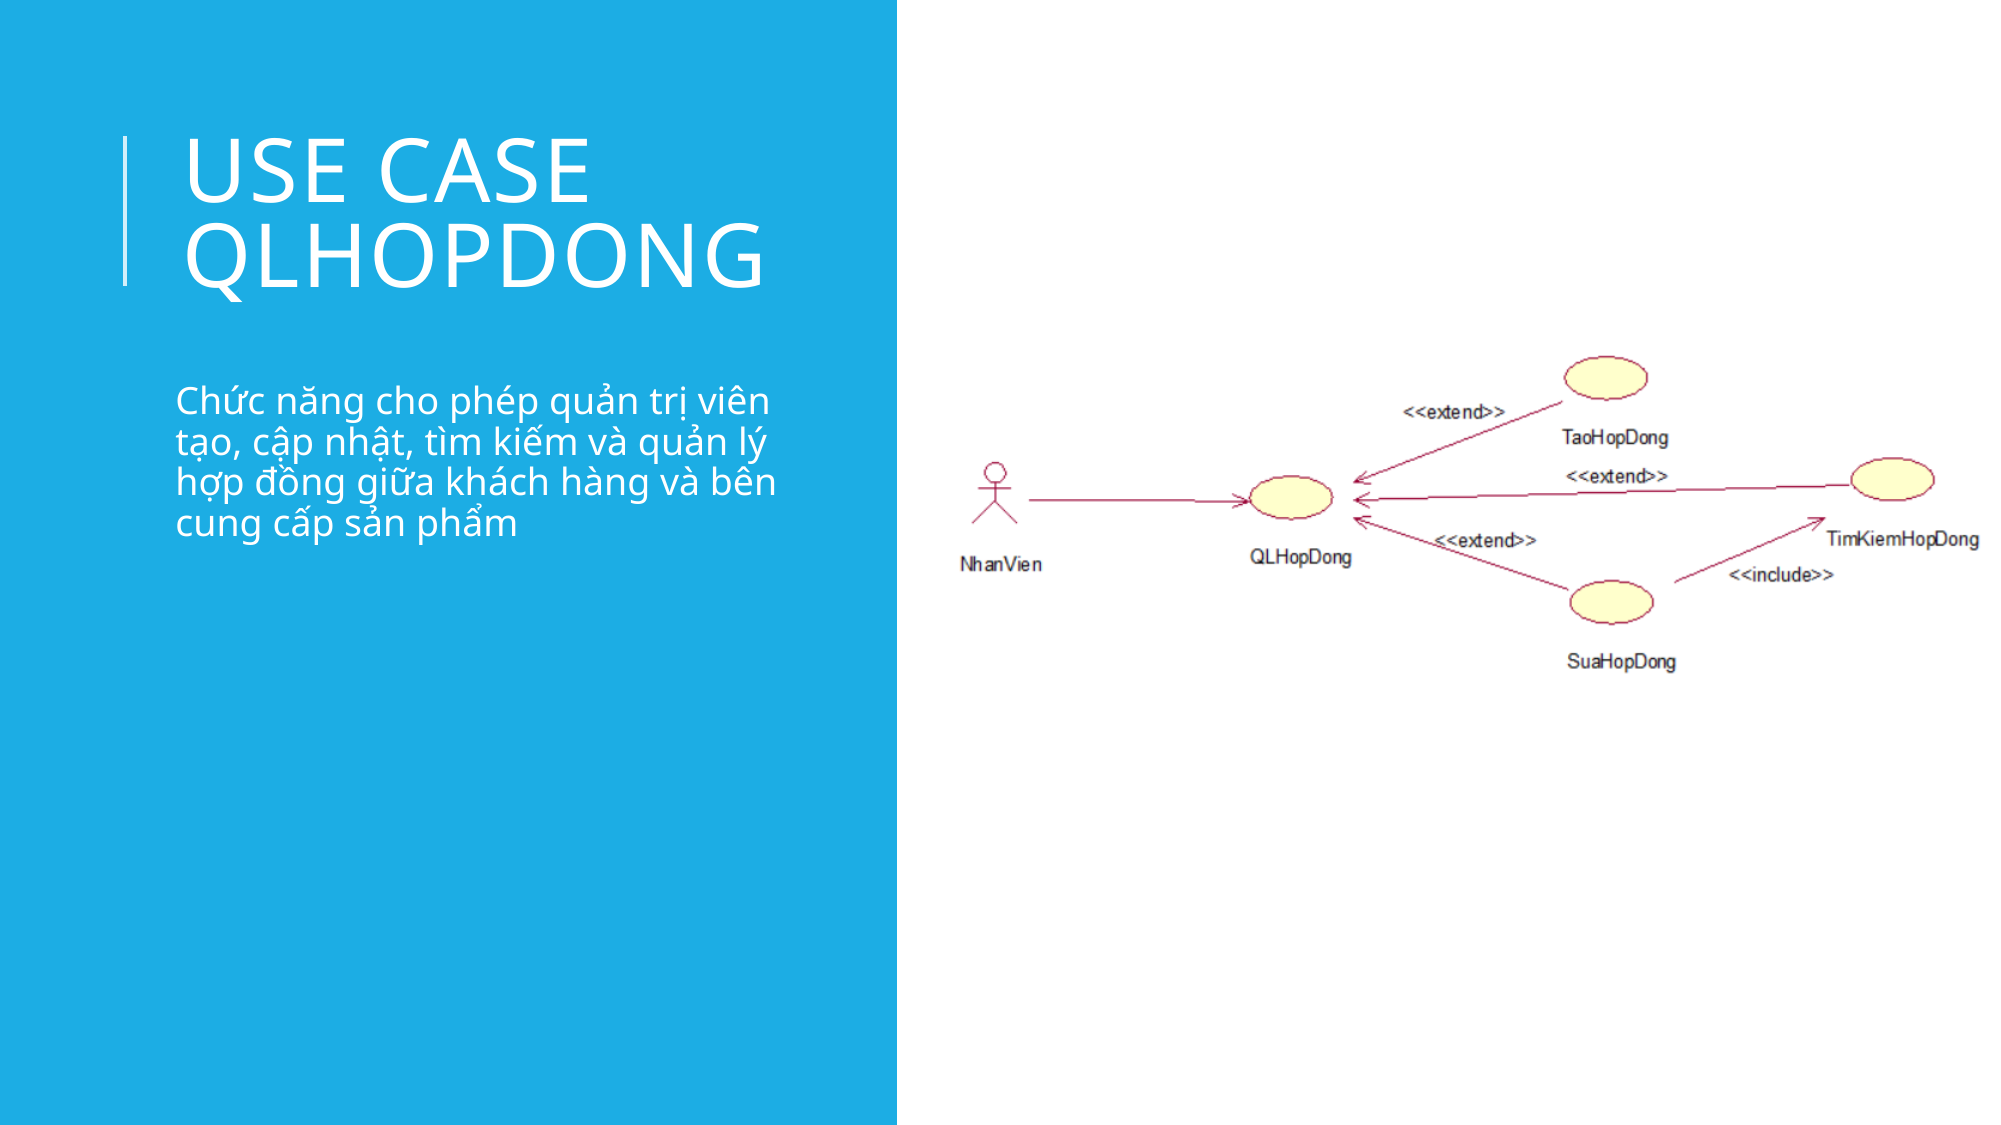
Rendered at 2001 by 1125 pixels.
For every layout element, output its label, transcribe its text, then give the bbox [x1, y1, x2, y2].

text_box Chức năng cho phép quản trị viên tạo, cập nhật, tìm kiếm và quản lý hợp đồng giữa khách hàng và bên cung cấp sản phẩm [168, 374, 790, 1020]
text_box [0, 0, 898, 1125]
picture [955, 332, 1989, 682]
title Use Case QLHopDong [168, 96, 788, 342]
